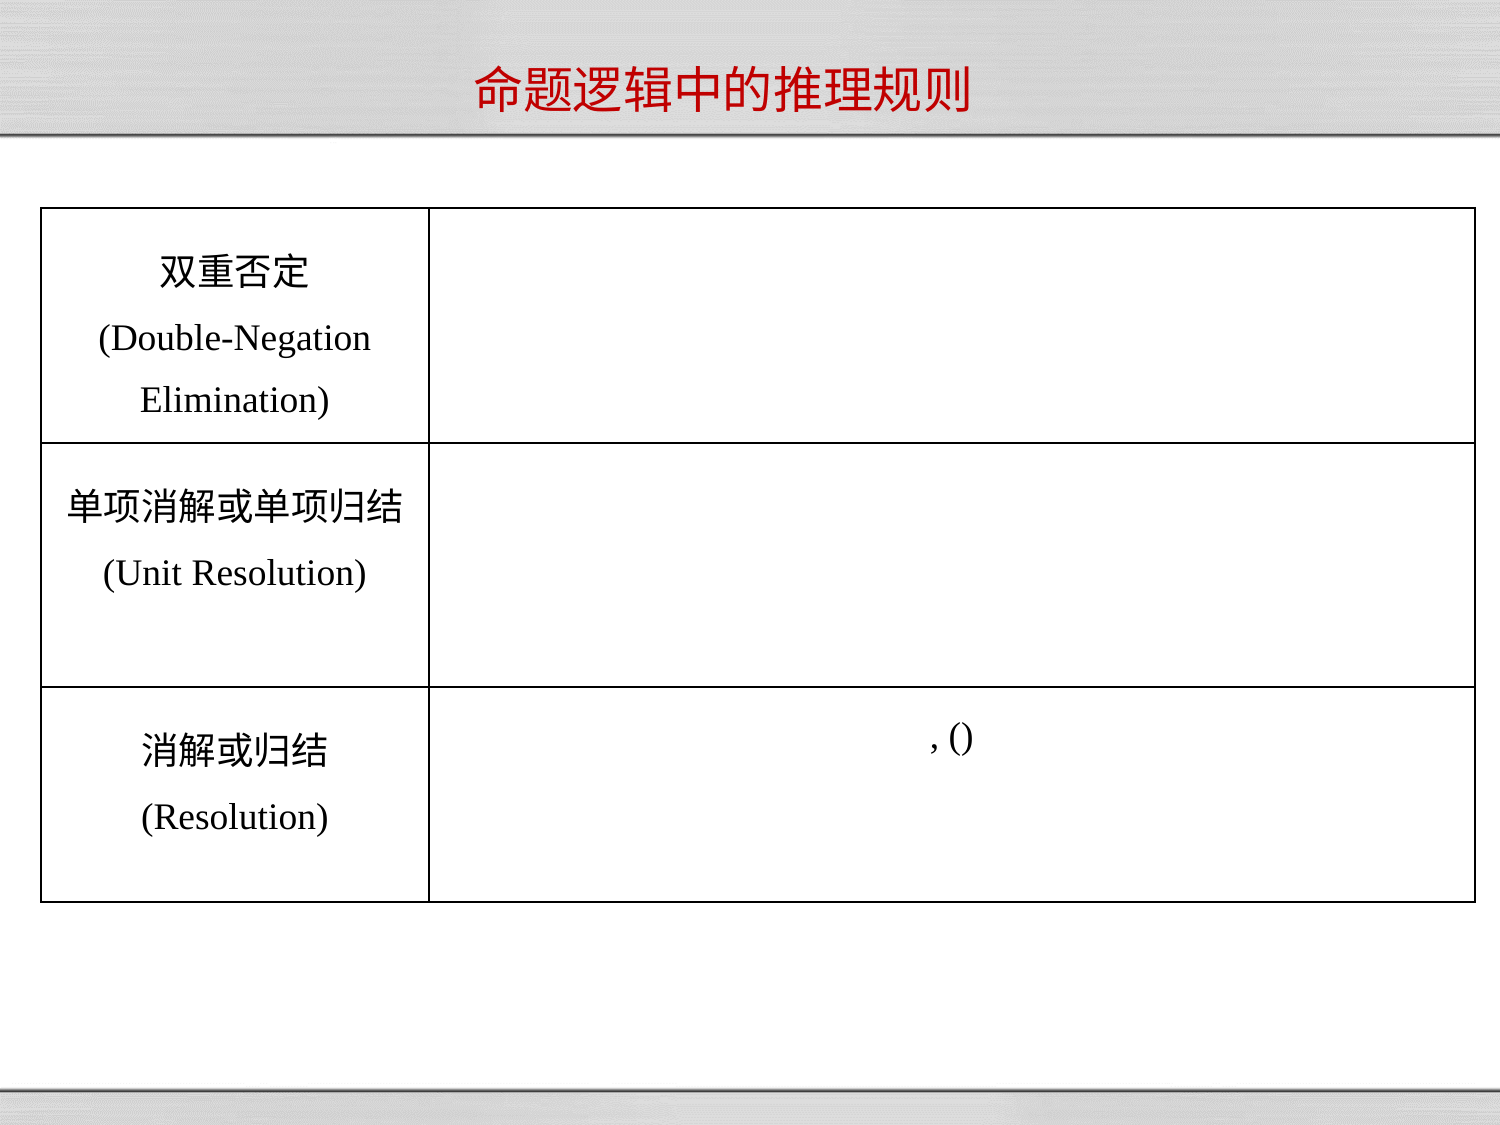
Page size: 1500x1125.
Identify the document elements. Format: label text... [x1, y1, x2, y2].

title 命题逻辑中的推理规则 [107, 30, 1339, 139]
picture [0, 0, 1500, 1125]
